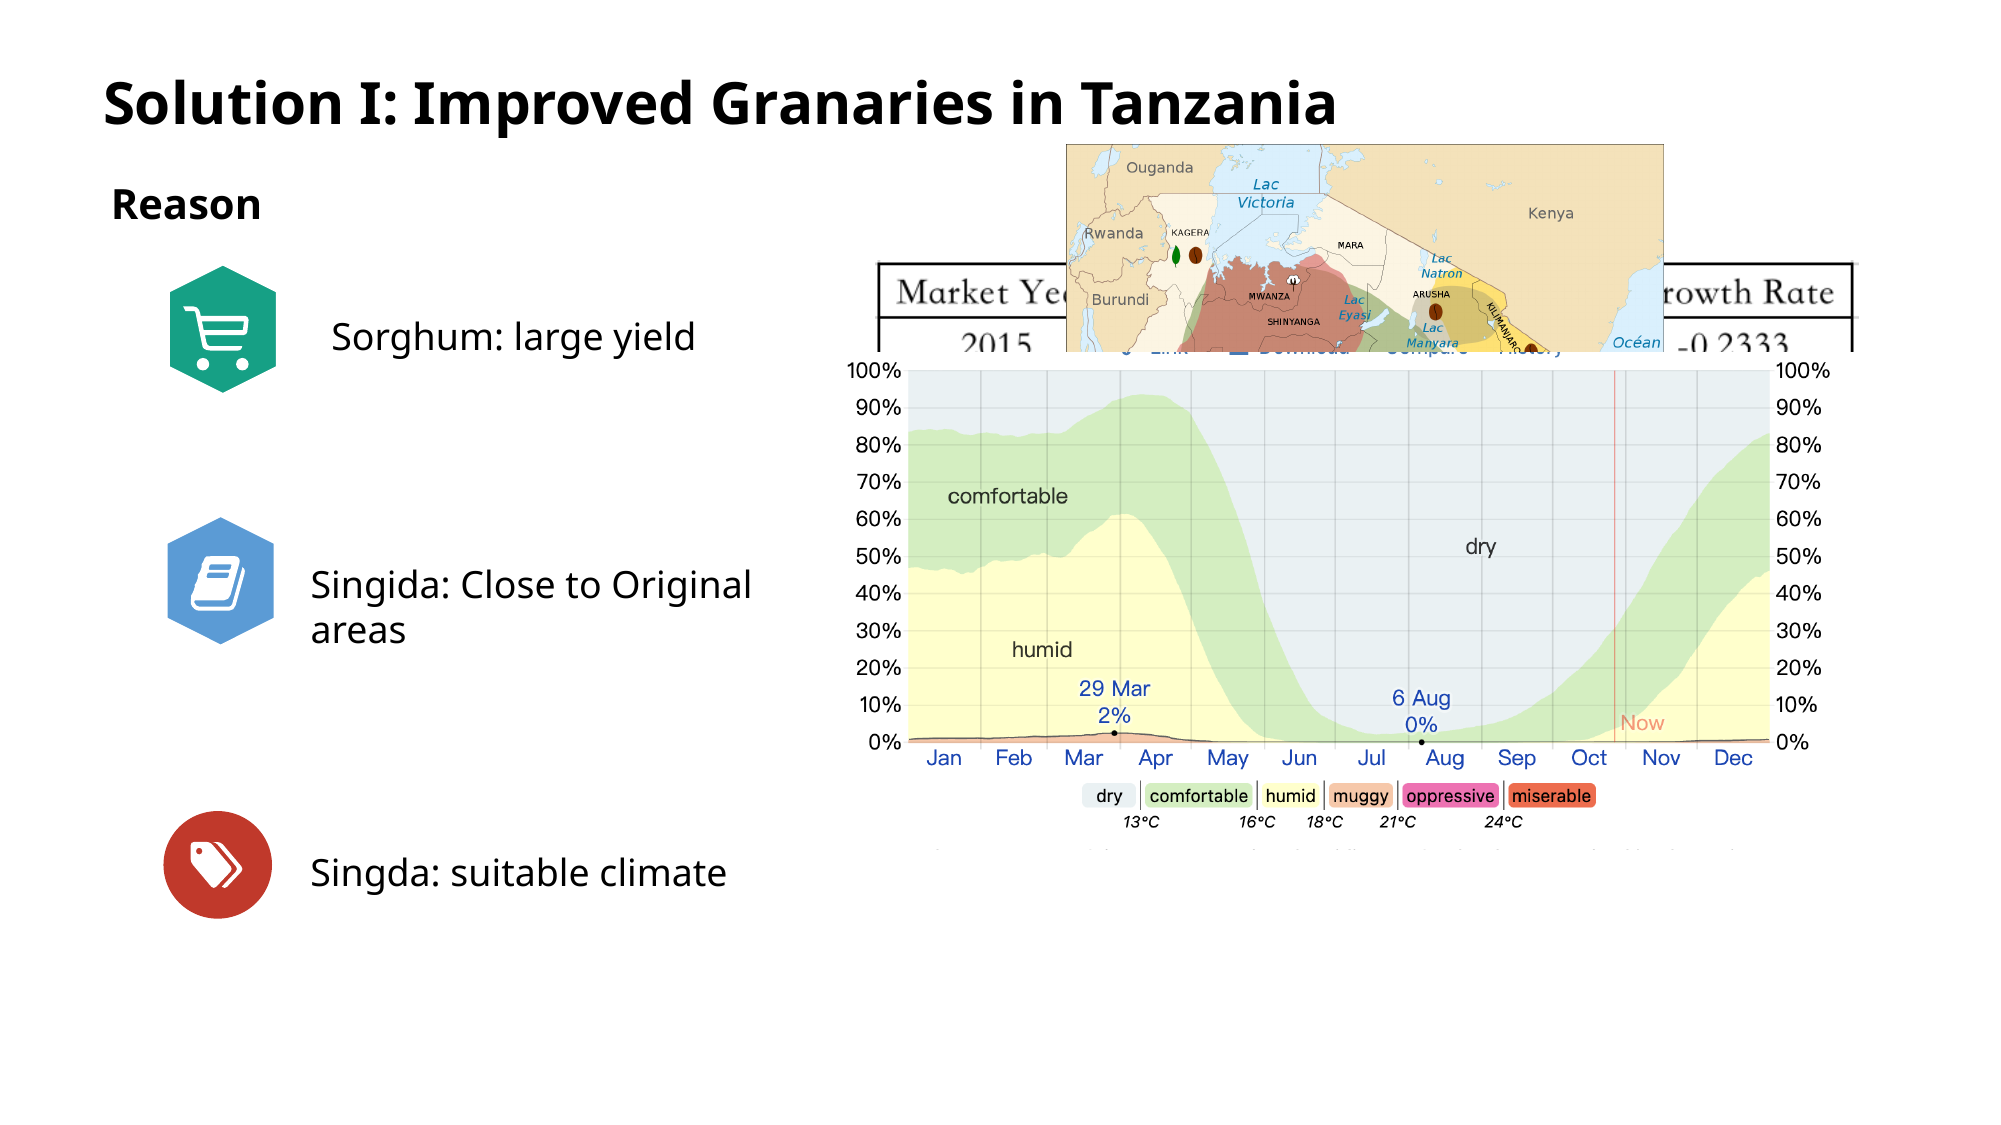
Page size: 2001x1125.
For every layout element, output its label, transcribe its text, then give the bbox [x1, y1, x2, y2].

text_box [196, 357, 210, 371]
text_box Sorghum: large yield [316, 305, 712, 366]
text_box [190, 556, 245, 611]
picture [835, 144, 1920, 850]
text_box [162, 810, 274, 920]
text_box [183, 306, 249, 351]
text_box [236, 357, 249, 371]
text_box Singda: suitable climate [295, 841, 816, 902]
text_box Solution I: Improved Granaries in Tanzania [88, 58, 1382, 144]
text_box Reason [96, 170, 381, 236]
text_box [164, 513, 277, 648]
text_box [166, 262, 279, 397]
text_box Singida: Close to Original areas [295, 553, 817, 658]
text_box [190, 841, 243, 888]
